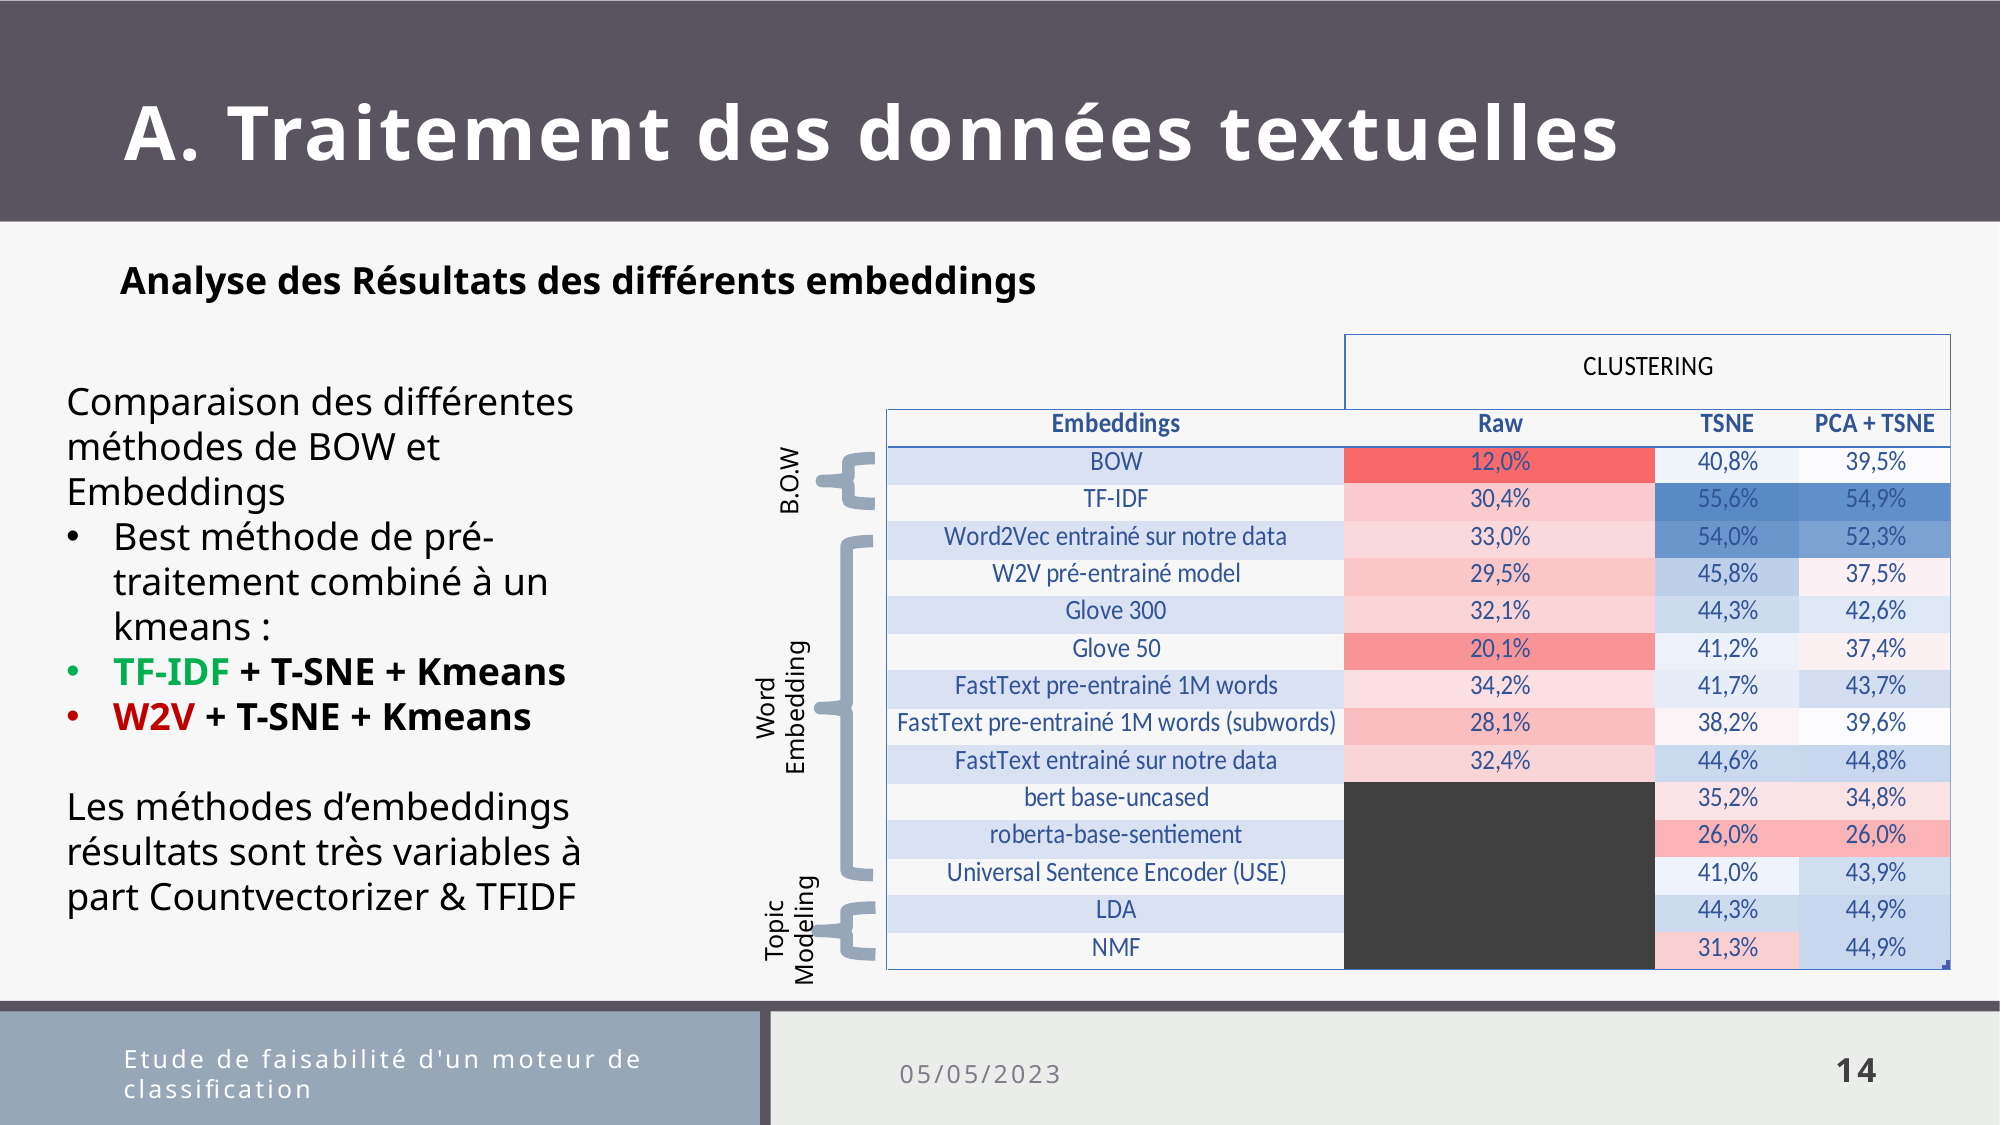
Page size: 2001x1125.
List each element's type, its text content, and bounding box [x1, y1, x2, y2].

text_box B.O.W [766, 410, 811, 552]
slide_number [881, 1035, 1442, 1110]
picture [885, 333, 1952, 971]
text_box Comparaison des différentes méthodes de BOW et Embeddings Best méthode de pré-traitement combiné à un kmeans : TF-IDF + T-SNE + Kmeans W2V + T-SNE + Kmeans Les méthodes d’embeddings résultats sont très variables à part Countvectorizer & TFIDF [51, 370, 678, 971]
text_box Analyse des Résultats des différents embeddings [105, 249, 1496, 310]
text_box Word Embedding [741, 619, 817, 798]
text_box [819, 540, 874, 876]
footer Etude de faisabilité d'un moteur de classification [105, 1035, 668, 1110]
slide_number 14 [1733, 1035, 1895, 1110]
title A. Traitement des données textuelles [106, 29, 1895, 184]
text_box [821, 457, 875, 505]
text_box [826, 906, 876, 956]
text_box Topic Modeling [750, 841, 826, 1021]
